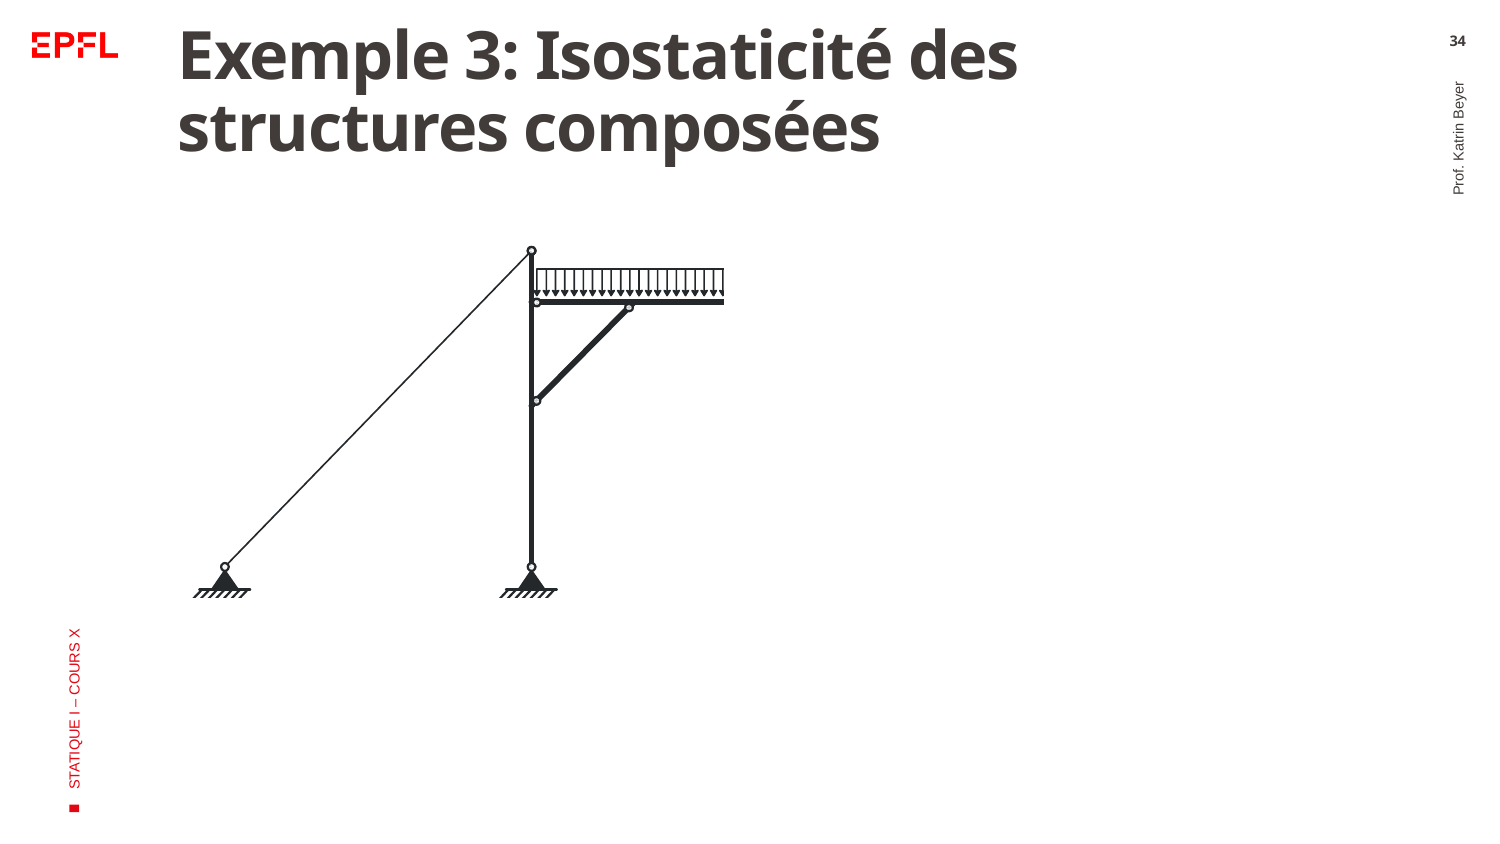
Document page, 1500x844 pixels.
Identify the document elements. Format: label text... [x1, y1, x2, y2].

slide_number 34 [1415, 32, 1500, 59]
picture [184, 245, 724, 598]
slide_number STATIQUE I – COURS X [0, 256, 149, 805]
picture [21, 21, 129, 69]
footer Prof. Katrin Beyer [1415, 59, 1500, 641]
title Exemple 3: Isostaticité des structures composées [148, 21, 1300, 198]
